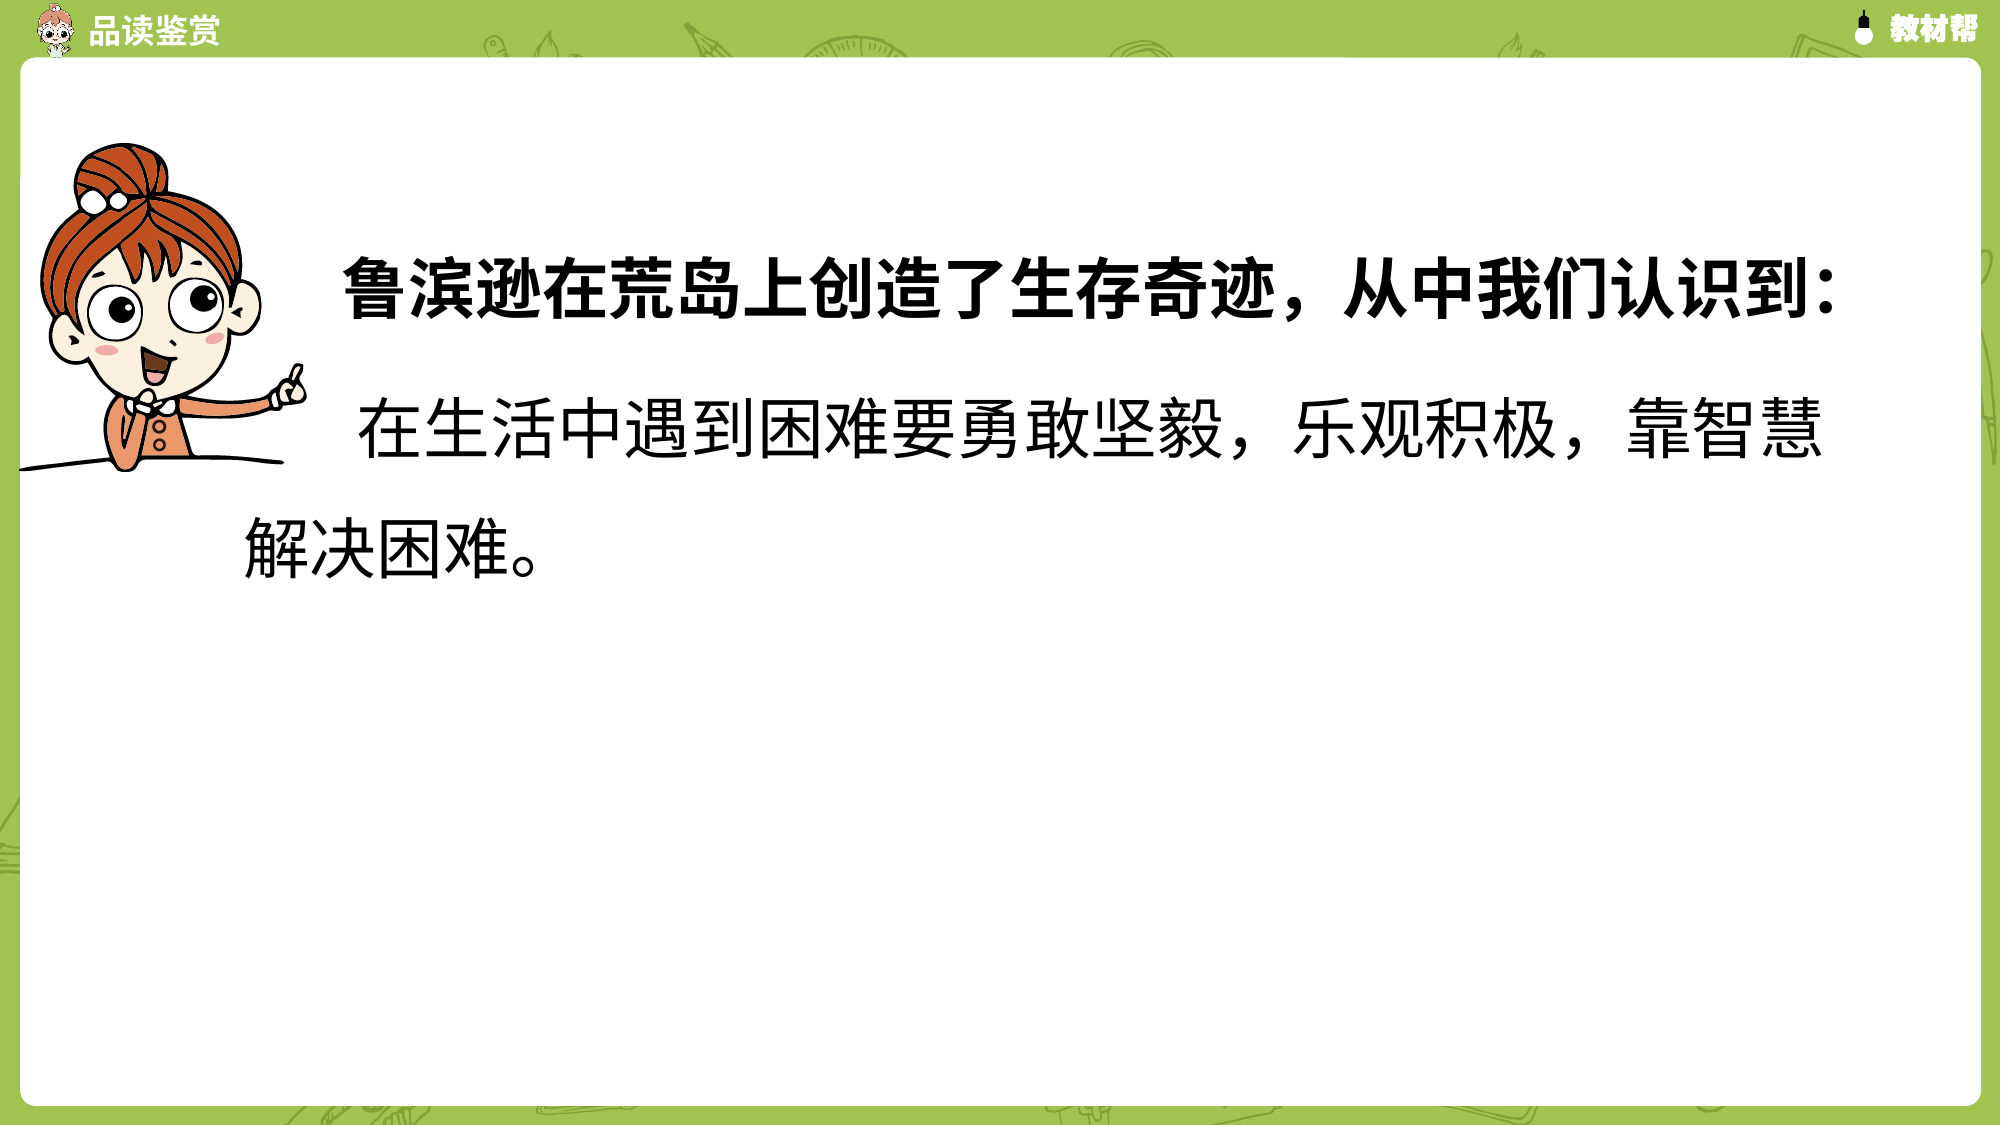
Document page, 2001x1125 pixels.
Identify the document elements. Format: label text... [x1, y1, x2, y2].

picture [36, 1, 75, 58]
text_box 鲁滨逊在荒岛上创造了生存奇迹，从中我们认识到： 在生活中遇到困难要勇敢坚毅，乐观积极，靠智慧解决困难。 [191, 199, 1877, 708]
picture [0, 143, 399, 472]
